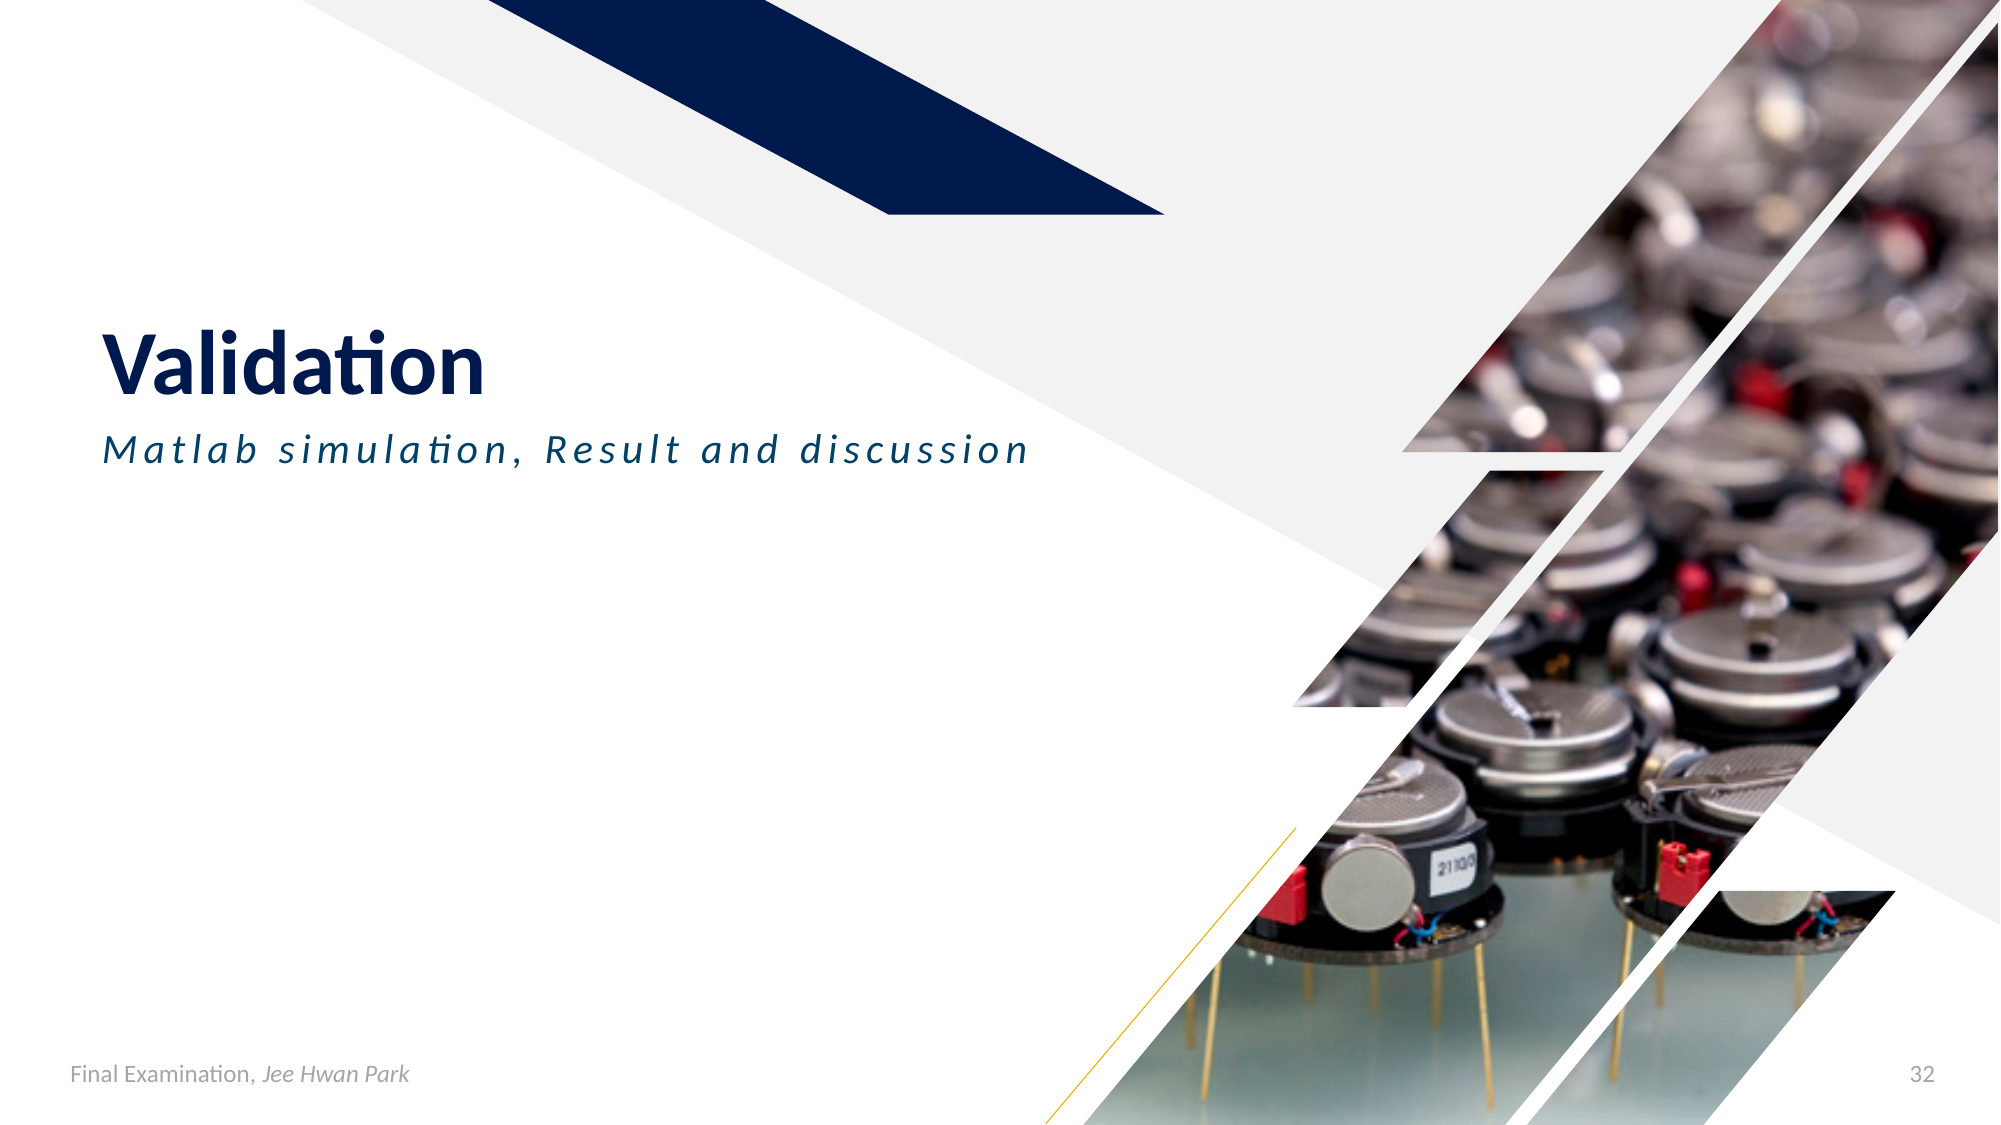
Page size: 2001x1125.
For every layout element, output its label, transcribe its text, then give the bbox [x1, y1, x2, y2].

list Matlab simulation, Result and discussion [87, 420, 1083, 521]
picture [1083, 0, 2000, 1125]
footer Final Examination, Jee Hwan Park [55, 1042, 731, 1103]
title Validation [87, 214, 1083, 415]
